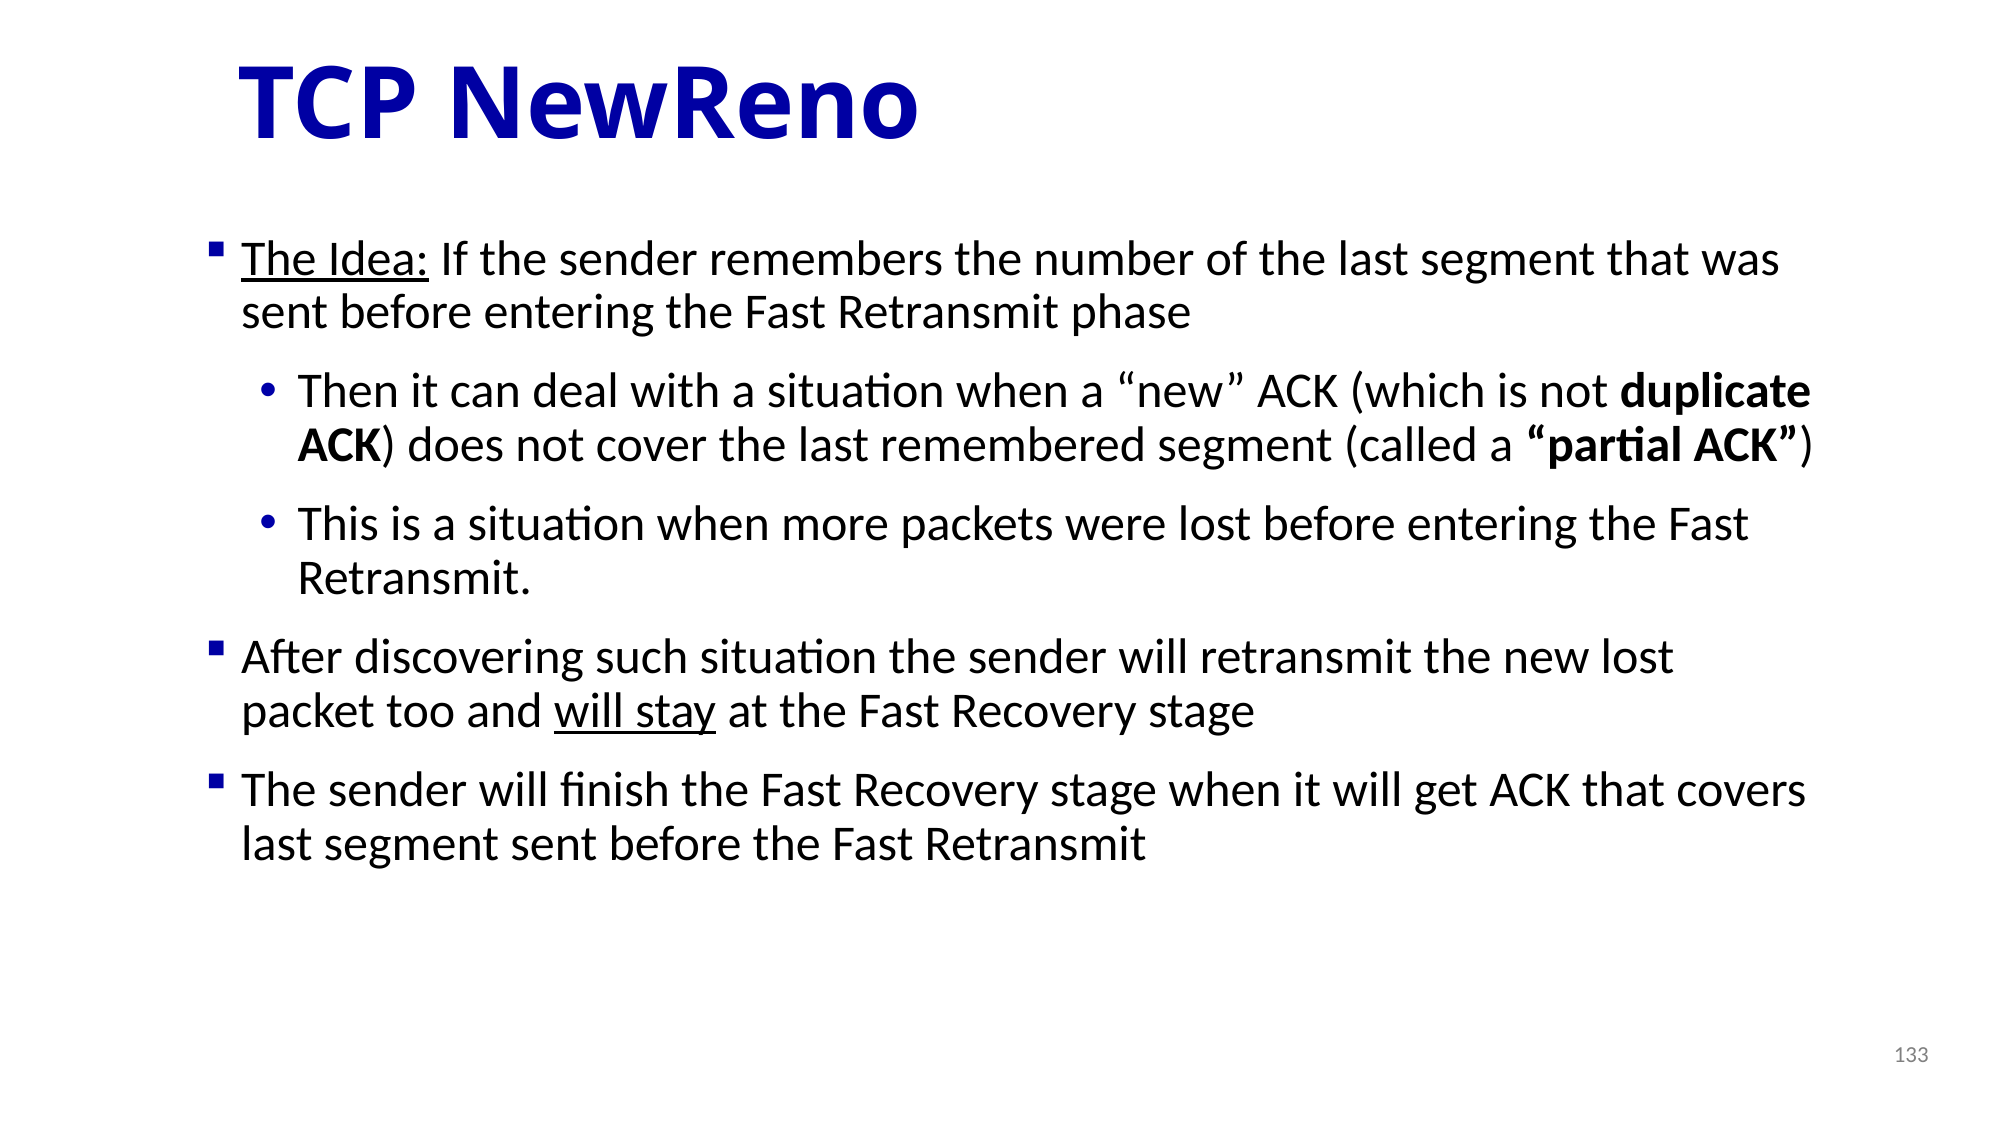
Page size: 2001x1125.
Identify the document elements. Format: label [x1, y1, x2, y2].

list [168, 224, 1832, 998]
slide_number [1861, 1023, 1945, 1084]
title [222, 24, 1567, 188]
